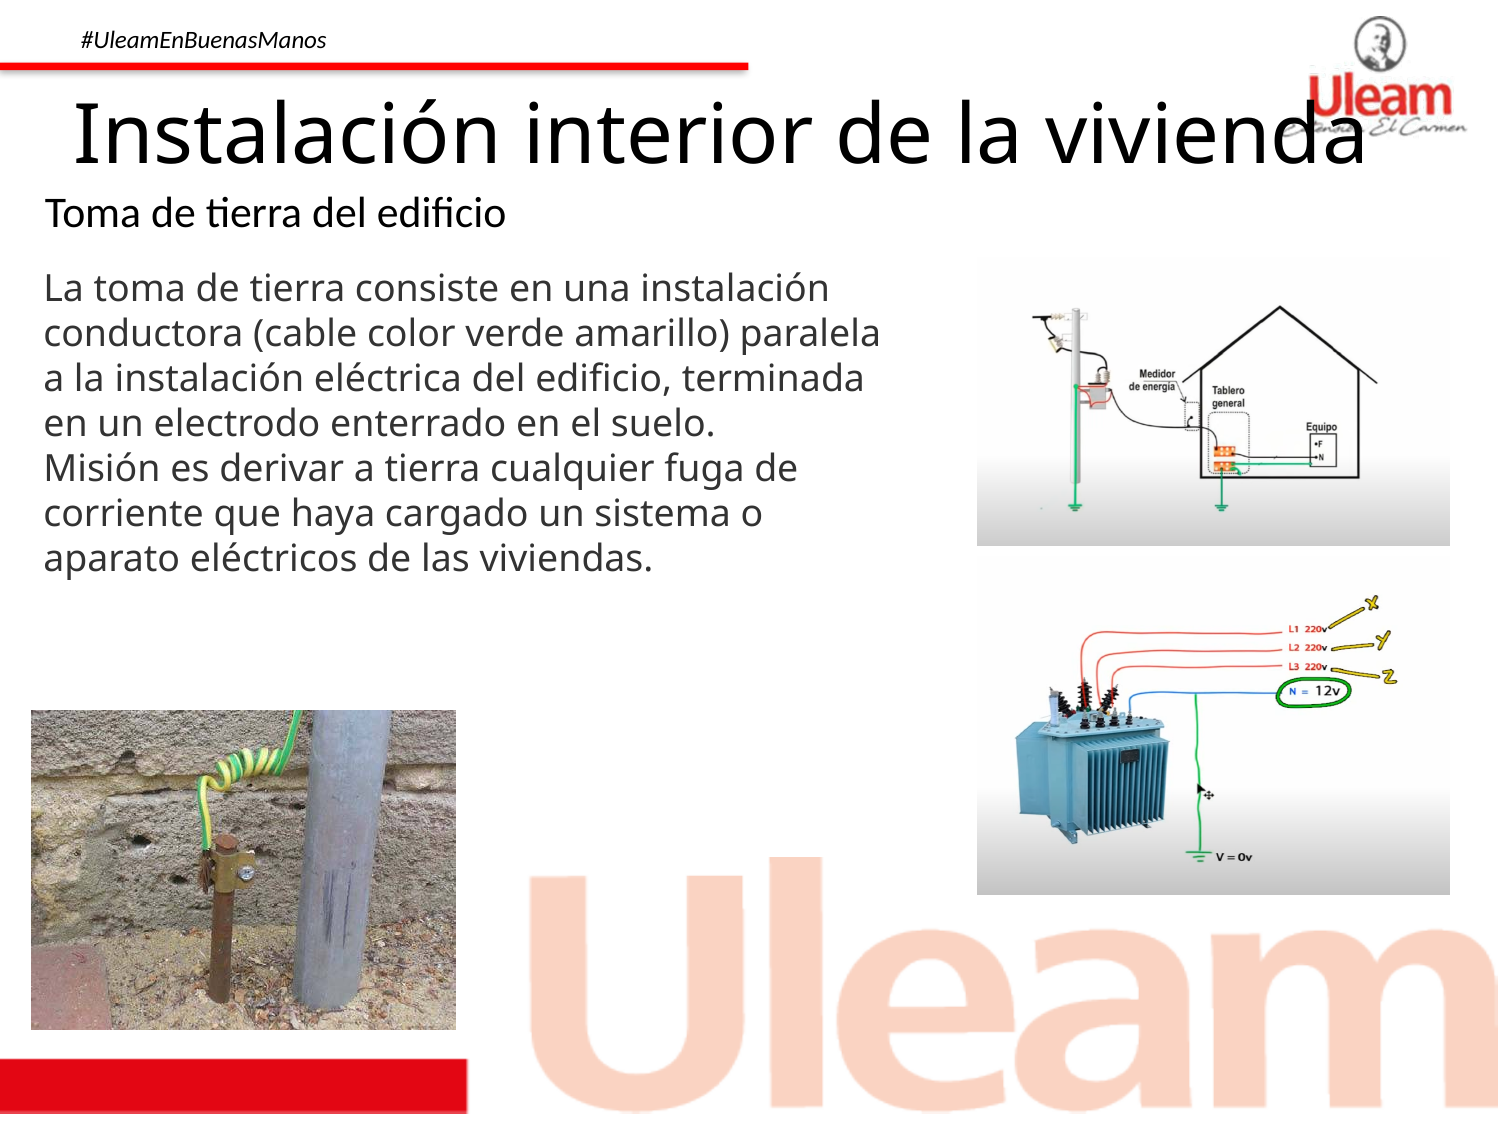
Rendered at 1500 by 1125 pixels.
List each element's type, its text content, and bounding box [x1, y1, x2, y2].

text_box La toma de tierra consiste en una instalación conductora (cable color verde amarillo) paralela a la instalación eléctrica del edificio, terminada en un electrodo enterrado en el suelo. Misión es derivar a tierra cualquier fuga de corriente que haya cargado un sistema o aparato eléctricos de las viviendas. [28, 257, 915, 632]
picture [977, 257, 1450, 546]
list Toma de tierra del edificio [29, 181, 538, 257]
picture [1280, 16, 1500, 149]
text_box [0, 62, 749, 71]
picture [0, 556, 1498, 1114]
text_box #UleamEnBuenasManos [66, 16, 846, 61]
text_box Instalación interior de la vivienda [48, 80, 1396, 193]
